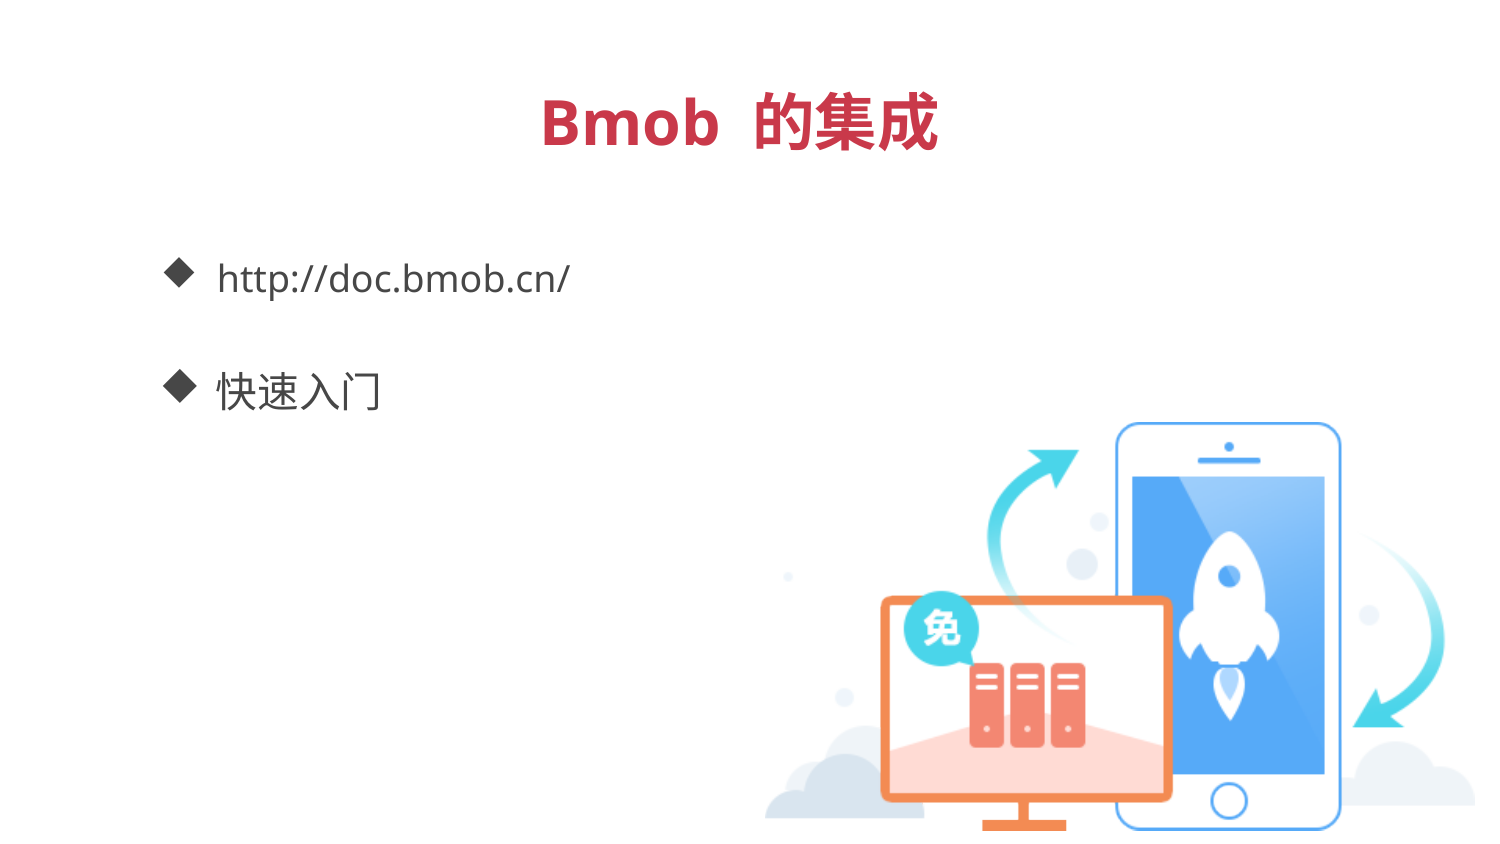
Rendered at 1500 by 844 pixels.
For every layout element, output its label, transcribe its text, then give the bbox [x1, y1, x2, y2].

picture [765, 422, 1475, 831]
text_box Bmob 的集成 [64, 78, 1415, 162]
text_box http://doc.bmob.cn/ [70, 247, 1476, 308]
text_box 快速入门 [69, 358, 1475, 424]
